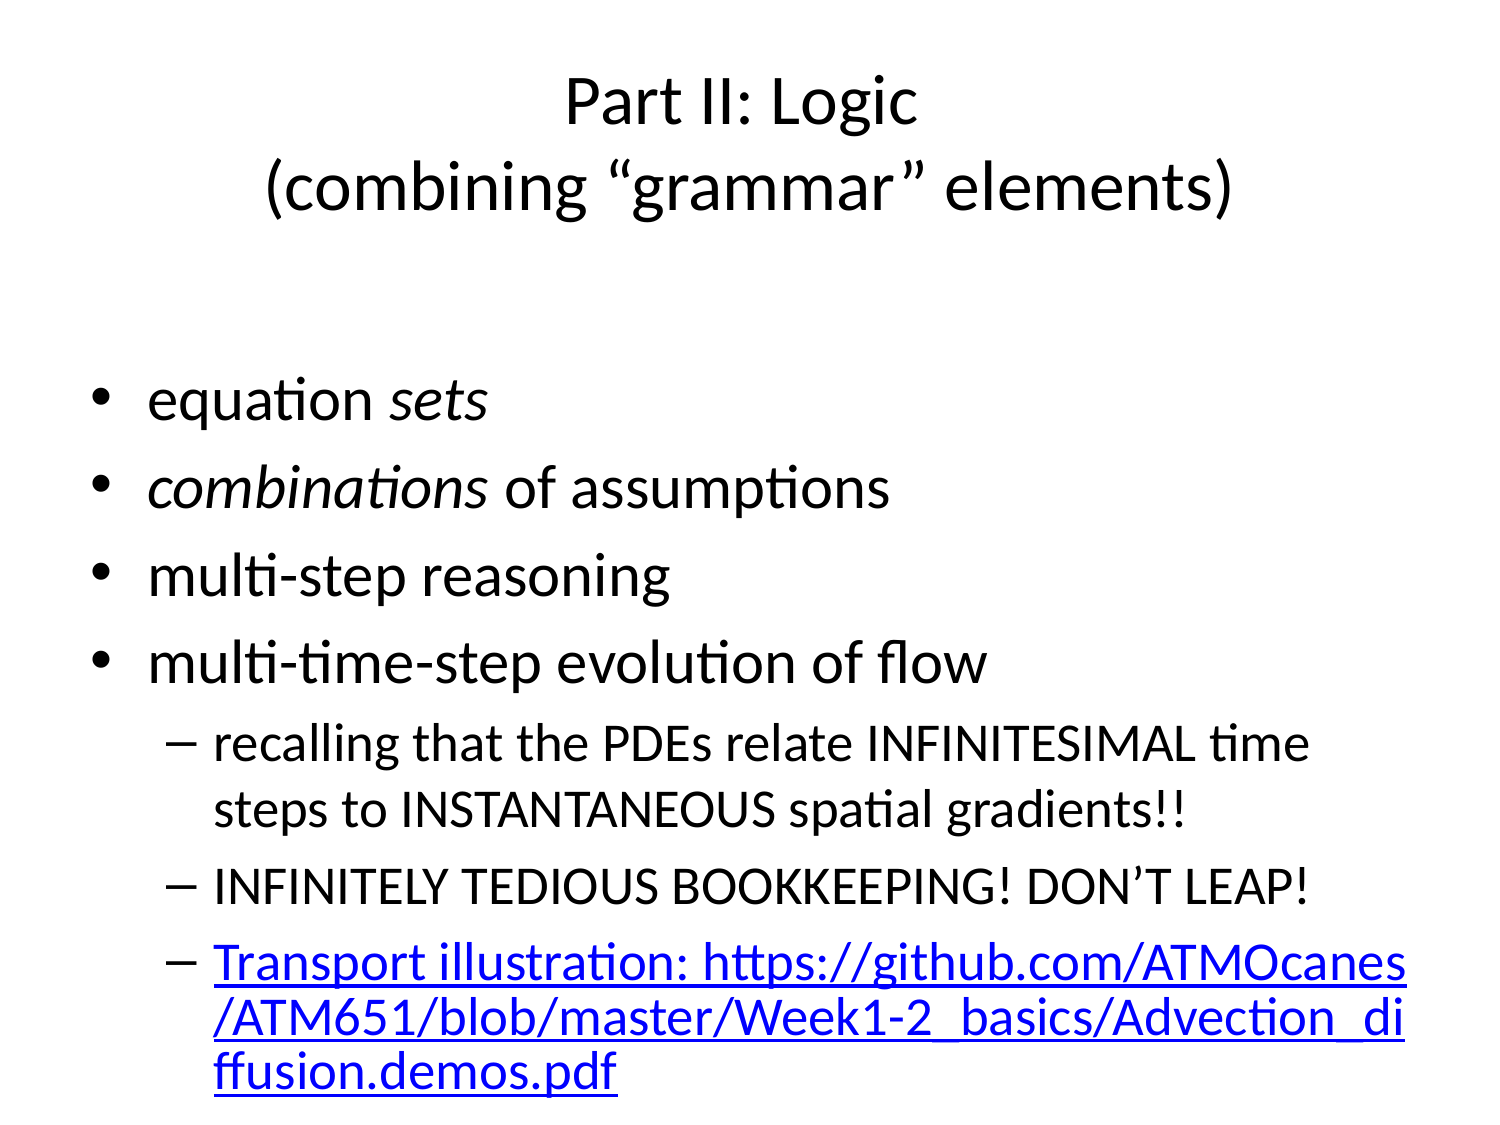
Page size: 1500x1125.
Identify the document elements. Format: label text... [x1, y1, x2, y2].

title Part II: Logic (combining “grammar” elements) [75, 45, 1425, 233]
list equation sets combinations of assumptions multi-step reasoning multi-time-step evolution of flow recalling that the PDEs relate INFINITESIMAL time steps to INSTANTANEOUS spatial gradients!! INFINITELY TEDIOUS BOOKKEEPING! DON’T LEAP! Transport illustration: https://github.com/ATMOcanes/ATM651/blob/master/Week1-2_basics/Advection_diffusion.demos.pdf [75, 262, 1425, 1005]
